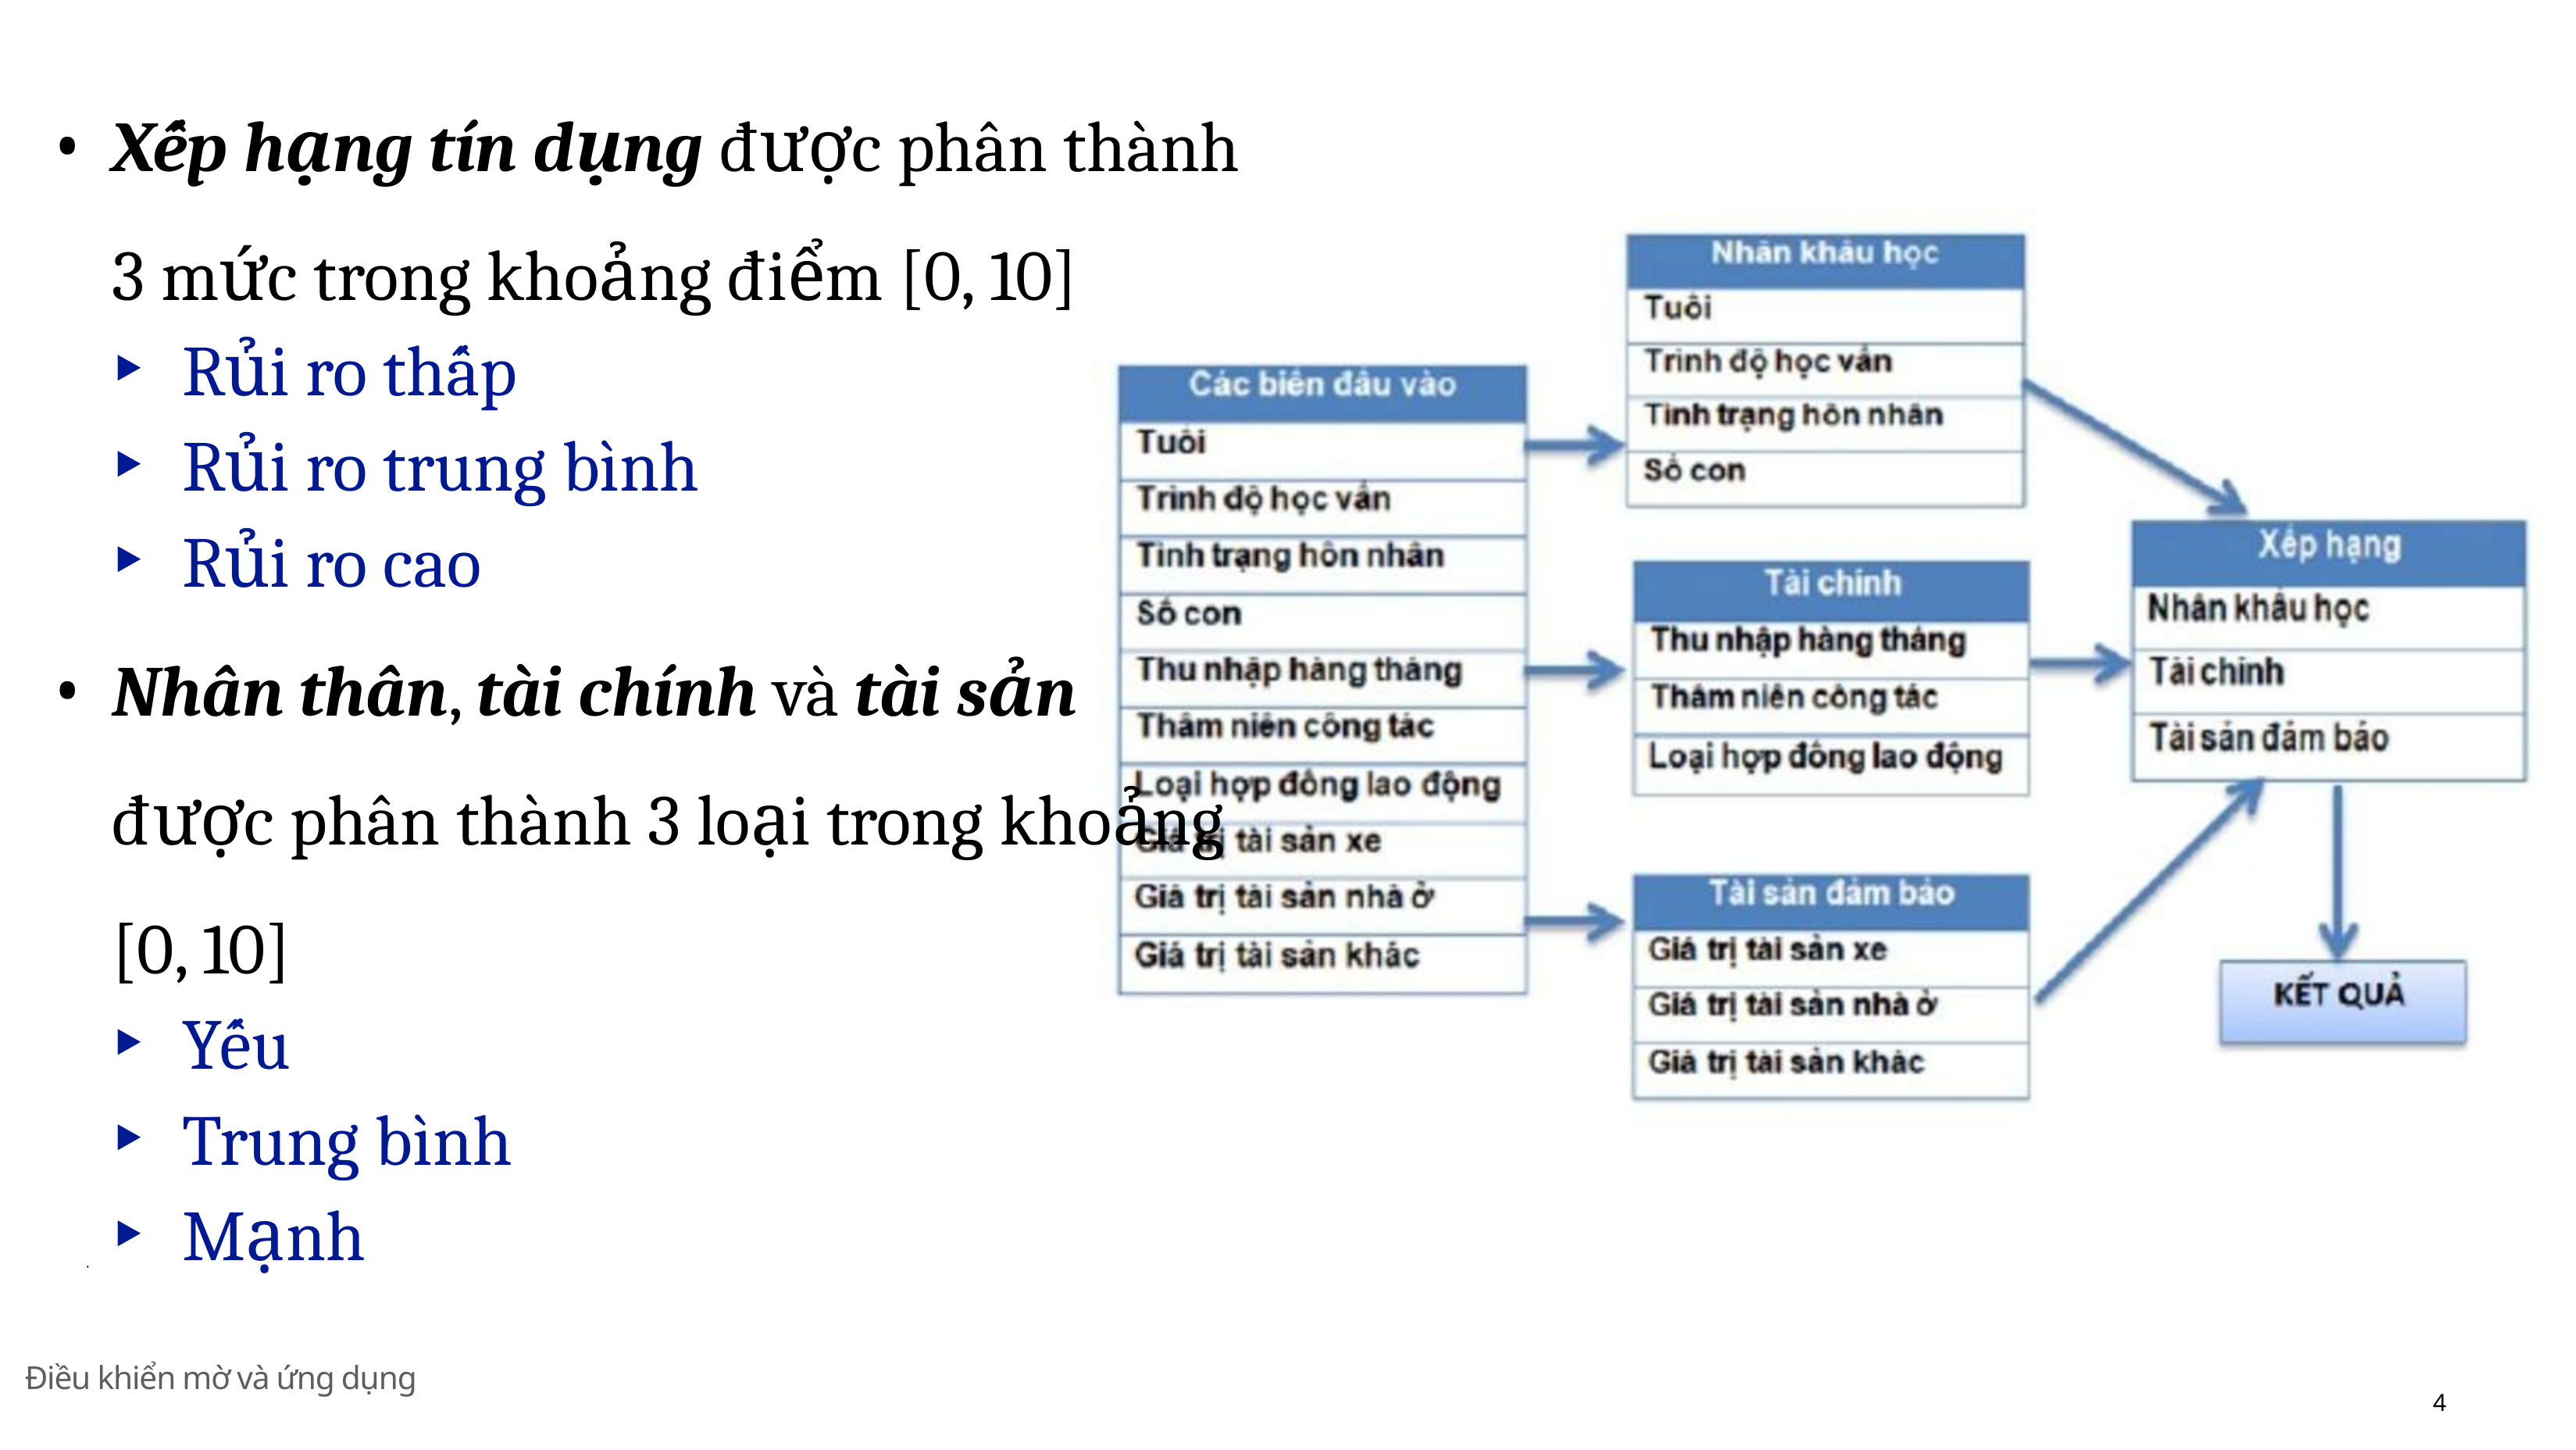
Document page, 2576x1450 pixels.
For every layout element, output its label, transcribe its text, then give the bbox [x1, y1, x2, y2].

picture [1044, 158, 2567, 1145]
footer Điều khiển mờ và ứng dụng [23, 1355, 663, 1450]
text_box Xếp hạng tín dụng được phân thành 3 mức trong khoảng điểm [0, 10] Rủi ro thấp Rủi ro trung bı̀nh Rủi ro cao Nhân thân, tài chính và tài sản được phân thành 3 loại trong khoảng [0, 10] Yếu Trung bı̀nh Mạnh [48, 51, 1259, 1276]
slide_number 4 [2428, 1386, 2478, 1450]
text_box • [85, 1258, 91, 1273]
